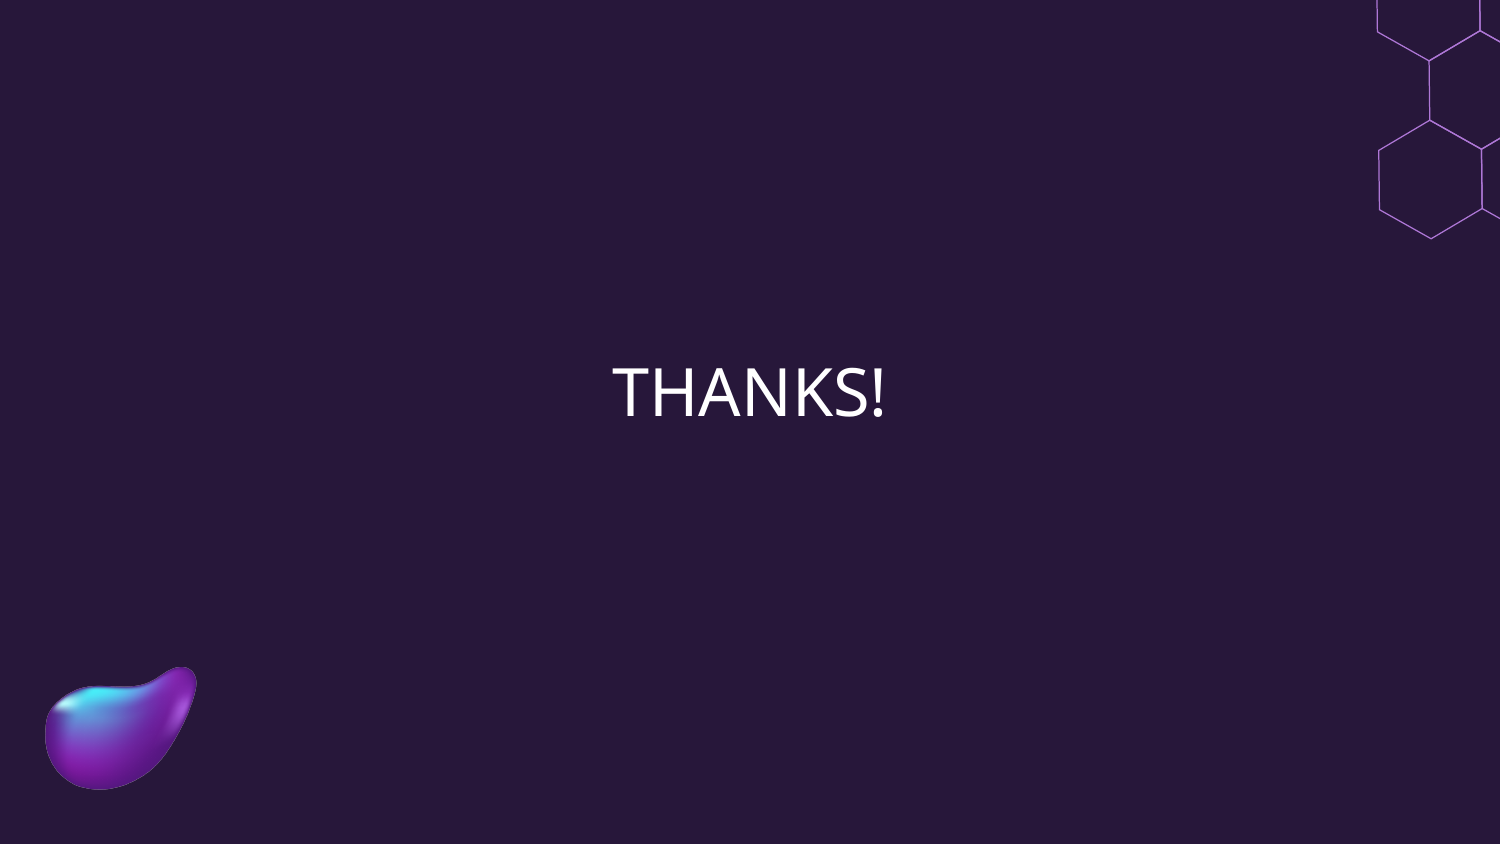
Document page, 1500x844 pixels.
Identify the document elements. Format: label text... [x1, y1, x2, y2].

picture [27, 642, 226, 810]
title THANKS! [385, 335, 1115, 509]
